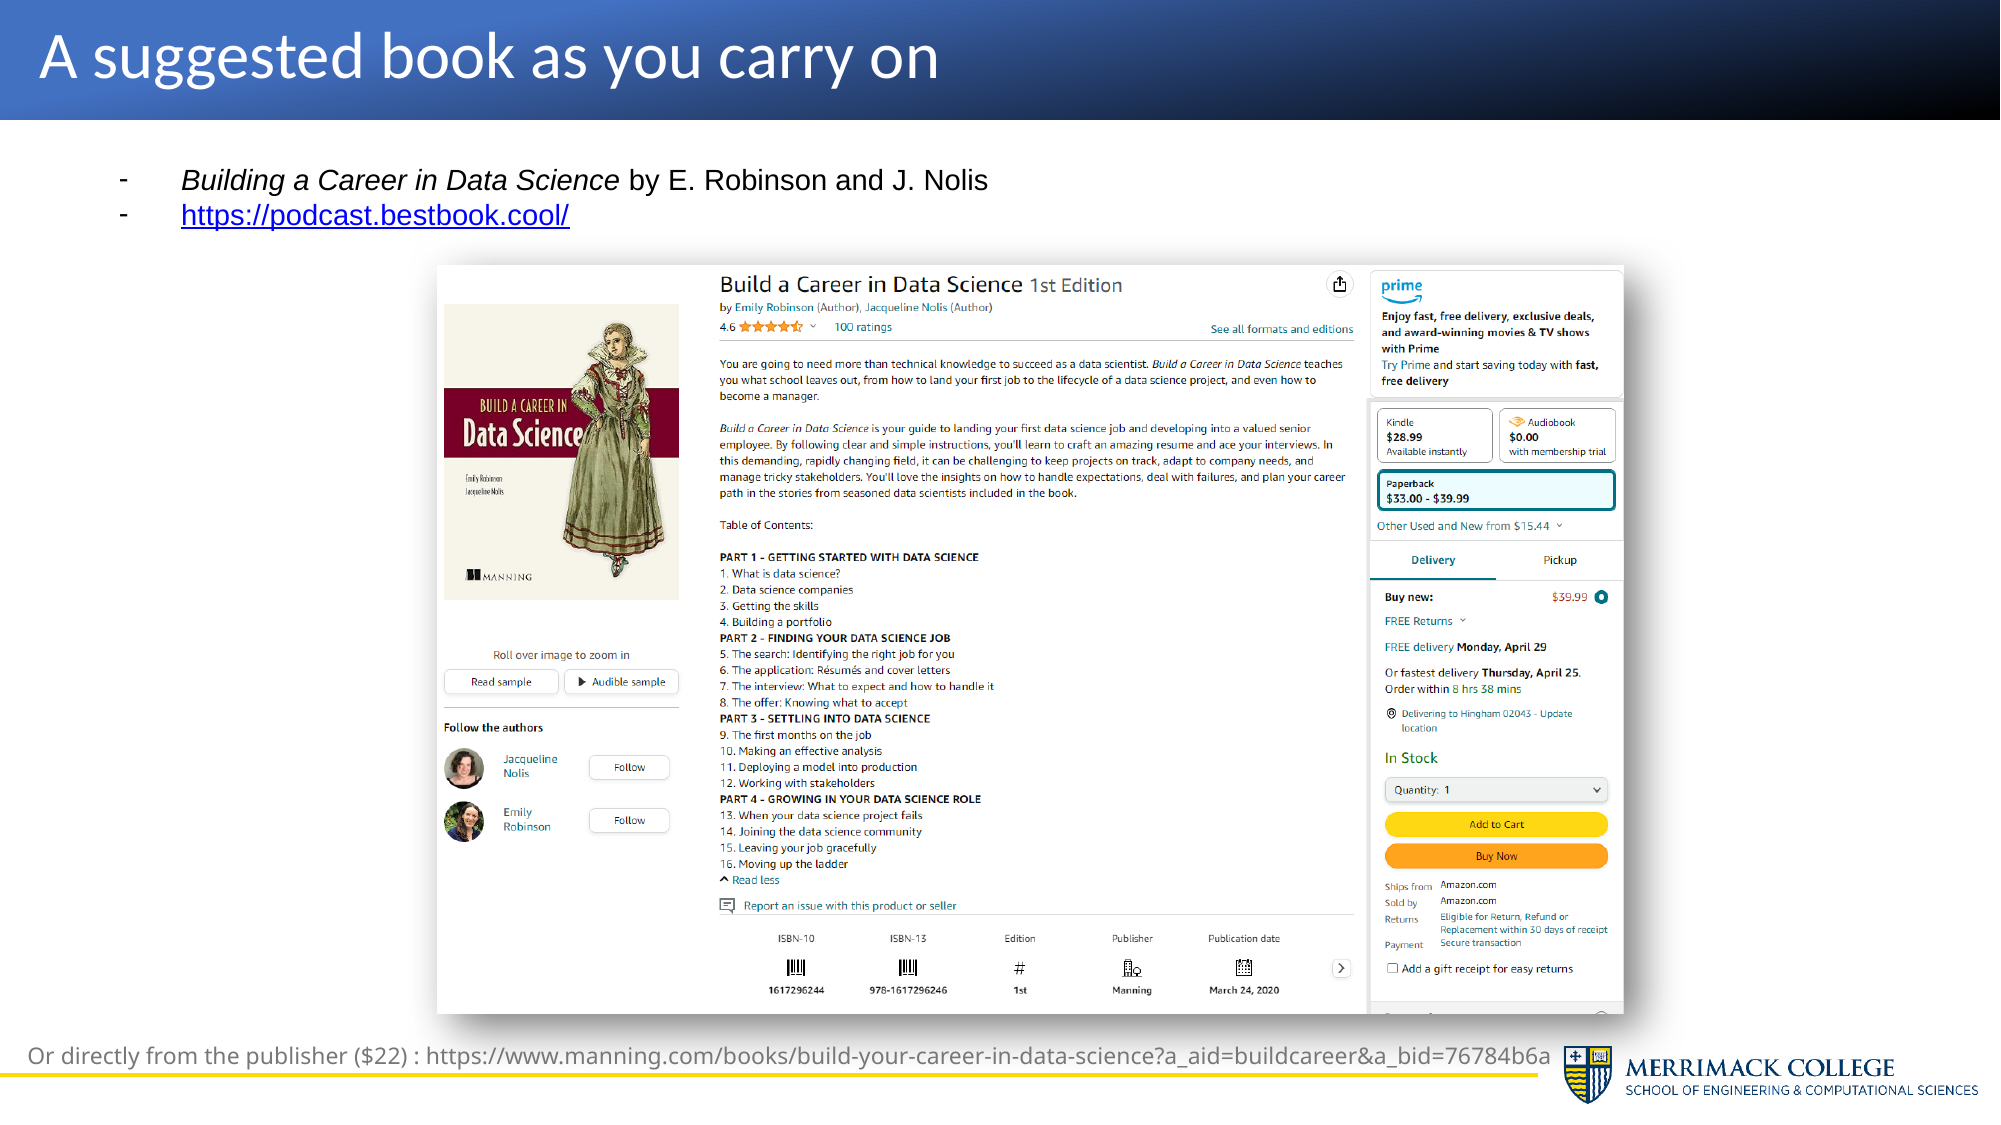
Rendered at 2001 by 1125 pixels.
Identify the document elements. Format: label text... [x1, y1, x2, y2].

text_box Building a Career in Data Science by E. Robinson and J. Nolis https://podcast.bestbook.cool/ [106, 155, 1162, 391]
title A suggested book as you carry on [37, 9, 2000, 200]
picture [0, 0, 2000, 120]
text_box Or directly from the publisher ($22) : https://www.manning.com/books/build-your-career-in-data-science?a_aid=buildcareer&a_bid=76784b6a [12, 1034, 1575, 1077]
picture [436, 264, 1624, 1014]
picture [1562, 1044, 1978, 1105]
